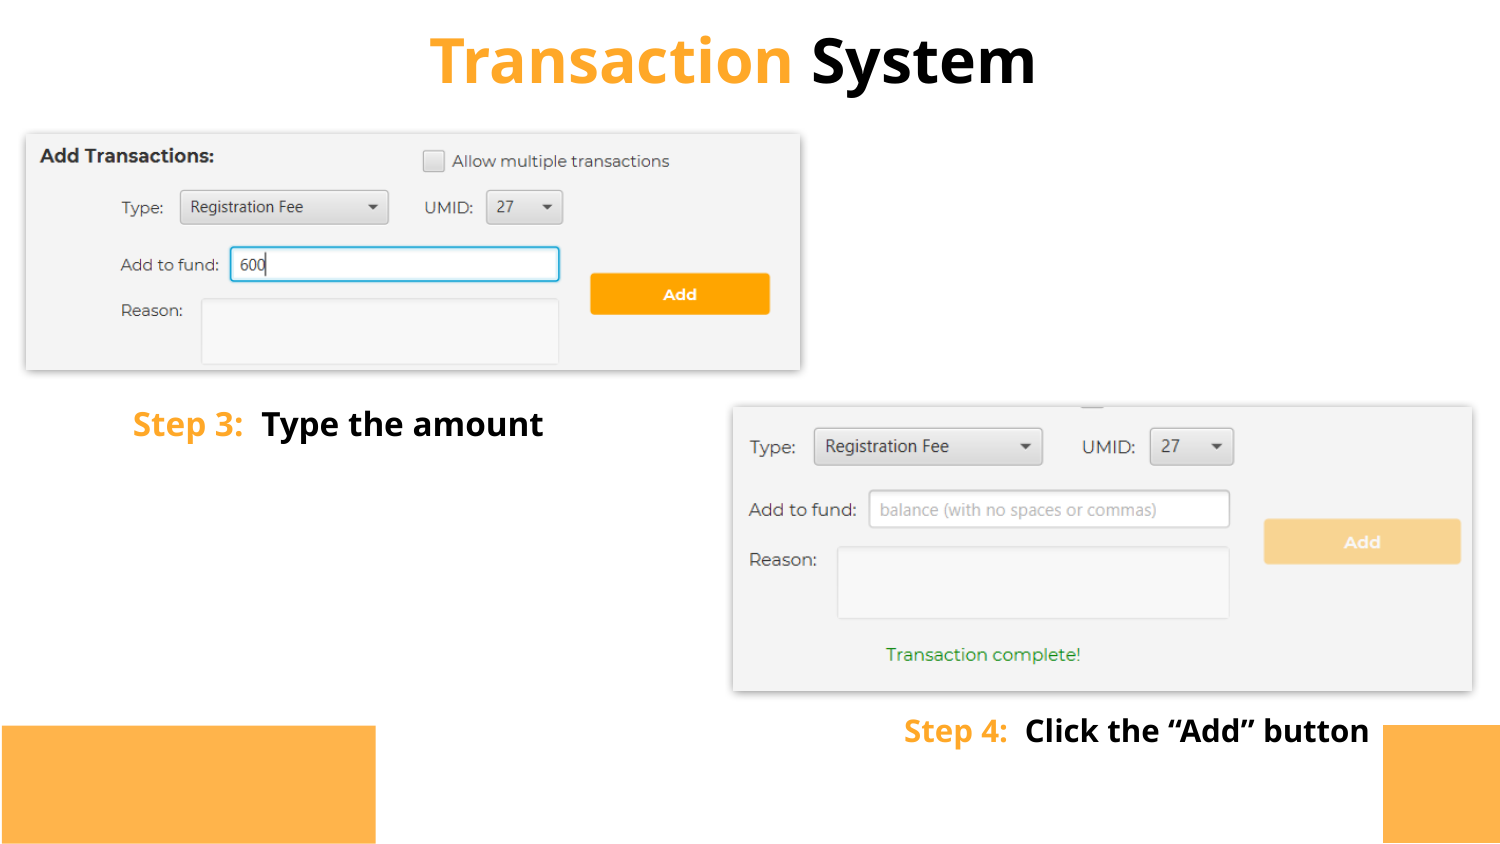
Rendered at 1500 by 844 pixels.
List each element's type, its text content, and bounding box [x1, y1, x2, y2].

subtitle Step 3: Type the amount [26, 382, 651, 452]
subtitle Step 4: Click the “Add” button [761, 699, 1386, 761]
picture [26, 134, 800, 371]
picture [733, 407, 1472, 691]
subtitle Transaction System [321, 0, 1179, 116]
